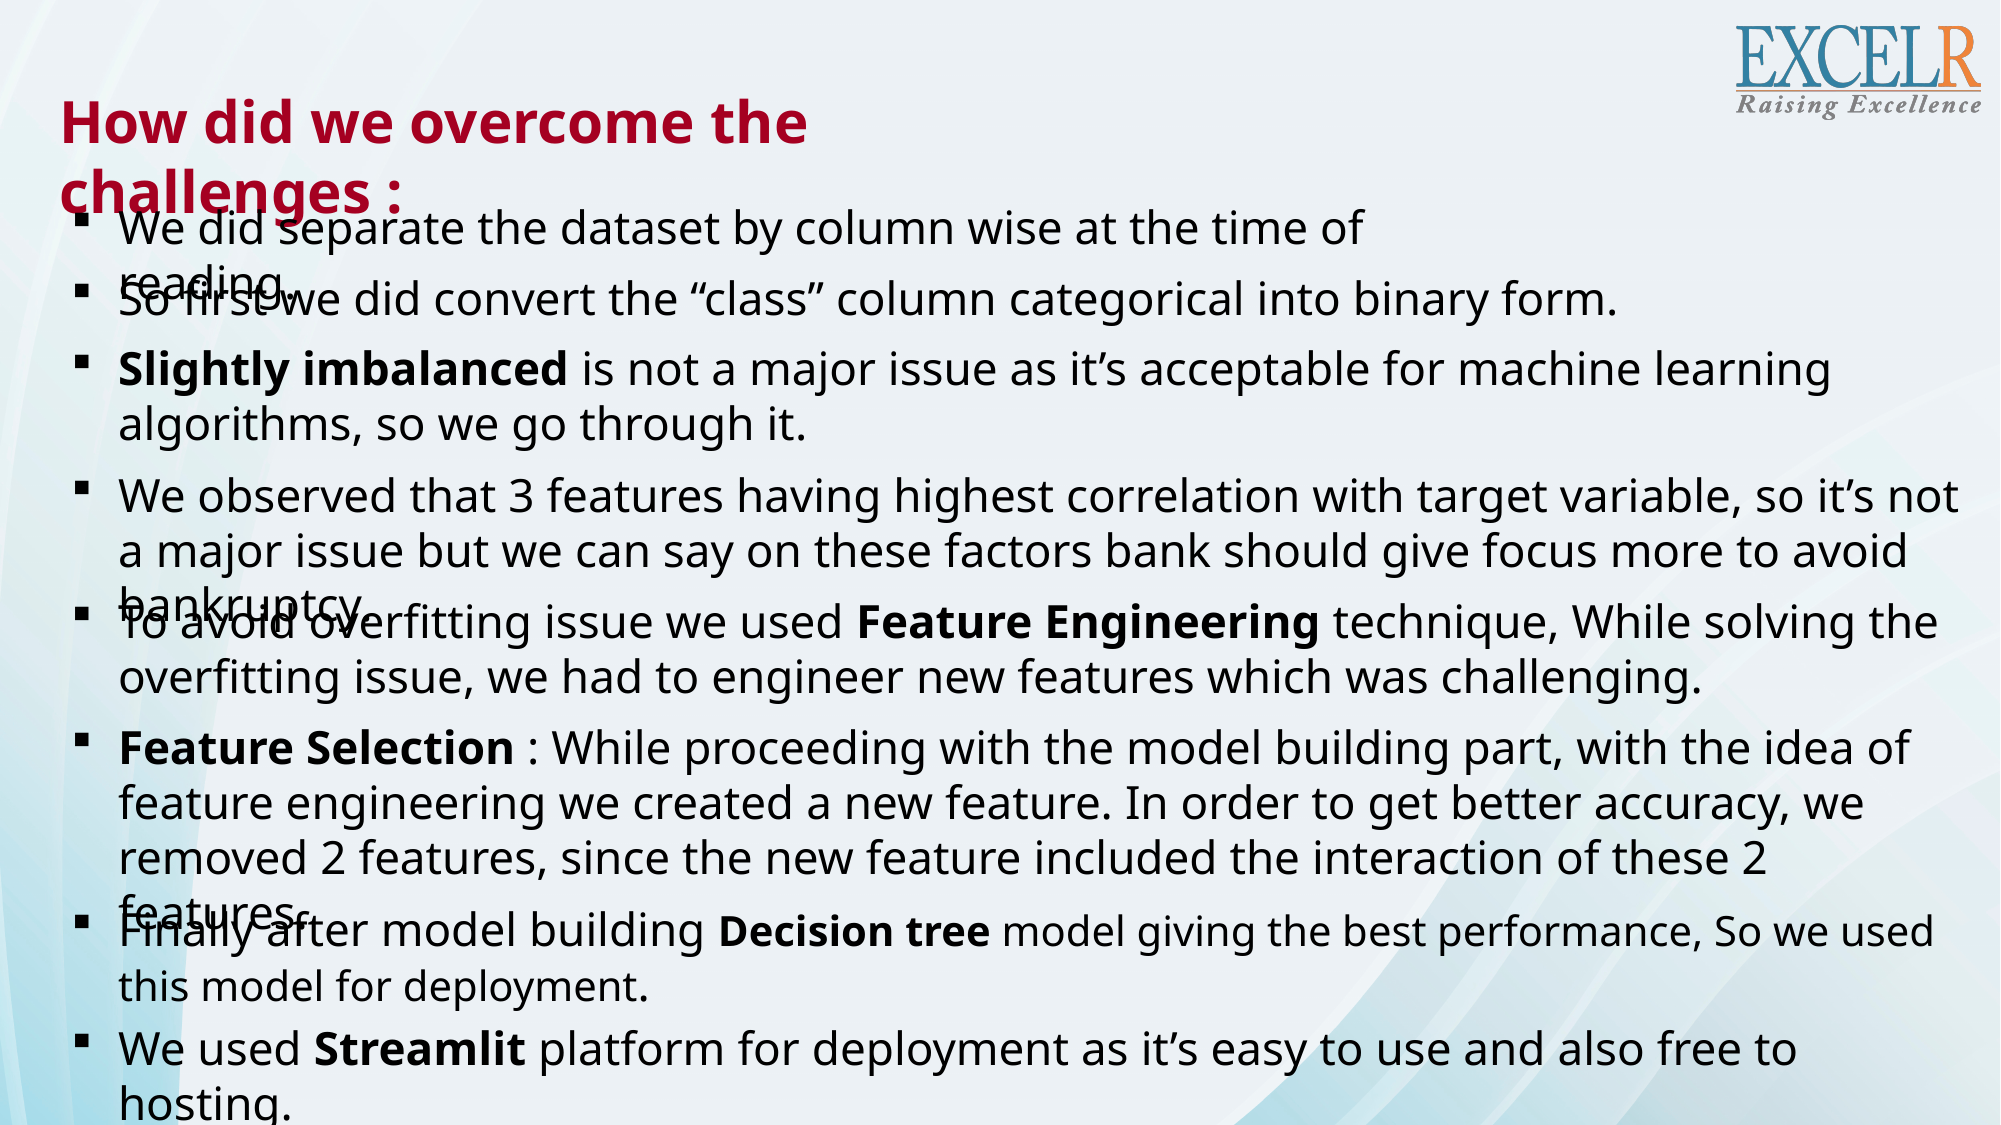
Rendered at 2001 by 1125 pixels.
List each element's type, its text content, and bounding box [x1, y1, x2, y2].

text_box Slightly imbalanced is not a major issue as it’s acceptable for machine learning algorithms, so we go through it. [56, 332, 1993, 458]
text_box To avoid overfitting issue we used Feature Engineering technique, While solving the overfitting issue, we had to engineer new features which was challenging. [56, 585, 1993, 710]
text_box We observed that 3 features having highest correlation with target variable, so it’s not a major issue but we can say on these factors bank should give focus more to avoid bankruptcy. [56, 458, 1993, 585]
text_box So first we did convert the “class” column categorical into binary form. [56, 261, 1993, 332]
text_box We used Streamlit platform for deployment as it’s easy to use and also free to hosting. [56, 1012, 1993, 1125]
picture [0, 0, 2001, 1125]
text_box Feature Selection : While proceeding with the model building part, with the idea of feature engineering we created a new feature. In order to get better accuracy, we removed 2 features, since the new feature included the interaction of these 2 features. [56, 711, 1969, 892]
text_box We did separate the dataset by column wise at the time of reading. [56, 191, 1470, 261]
text_box Finally after model building Decision tree model giving the best performance, So we used this model for deployment. [56, 892, 1993, 1012]
text_box How did we overcome the challenges : [44, 77, 1144, 233]
